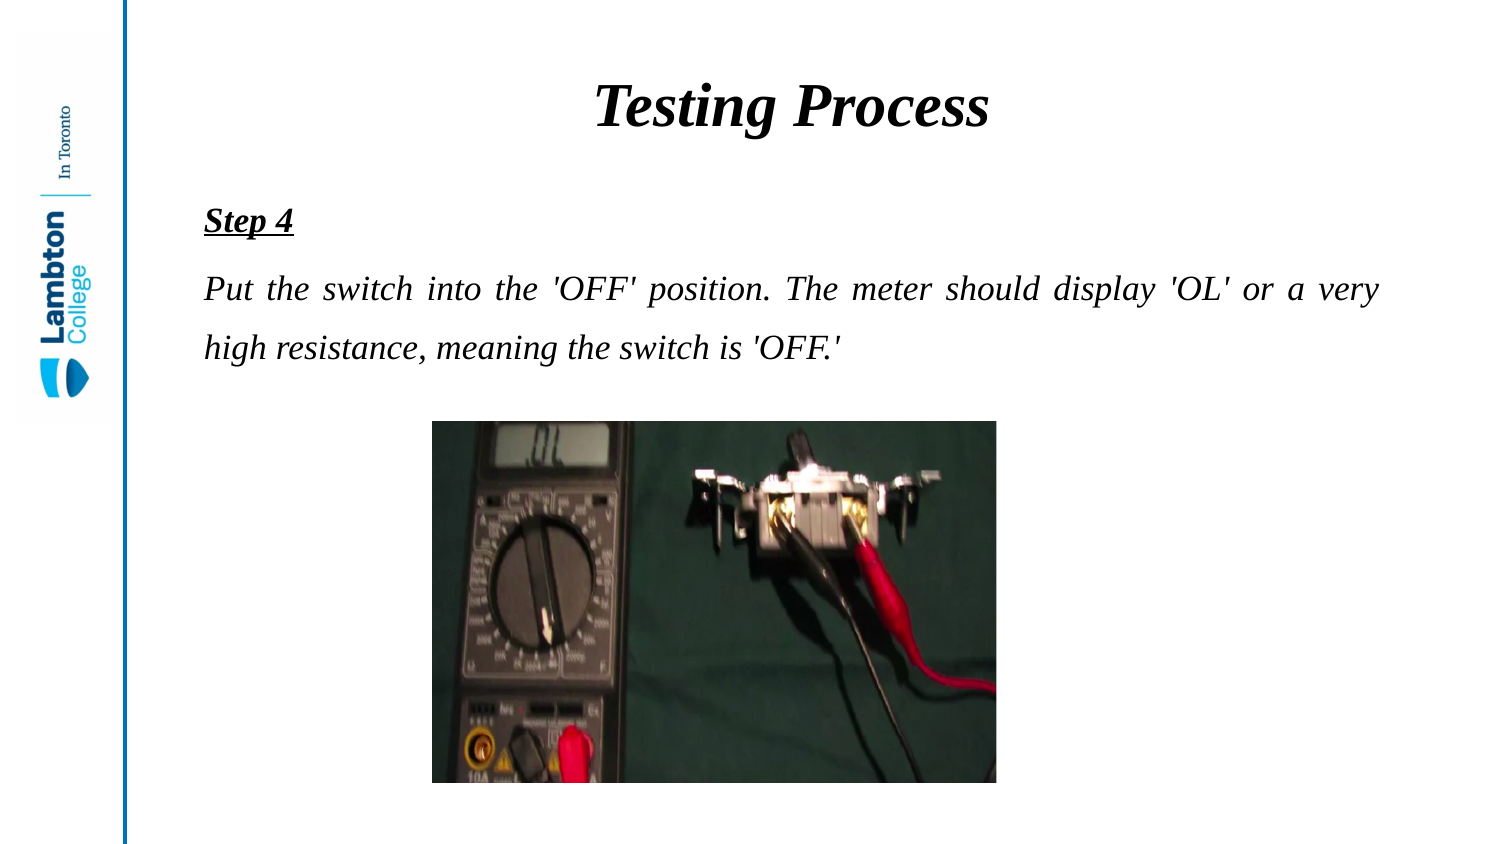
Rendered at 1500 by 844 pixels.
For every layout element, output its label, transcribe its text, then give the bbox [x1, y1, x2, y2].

picture [431, 421, 997, 783]
picture [18, 33, 113, 422]
subtitle Step 4 Put the switch into the 'OFF' position. The meter should display 'OL' or a very high resistance, meaning the switch is 'OFF.' [192, 174, 1392, 814]
title Testing Process [192, 38, 1392, 165]
